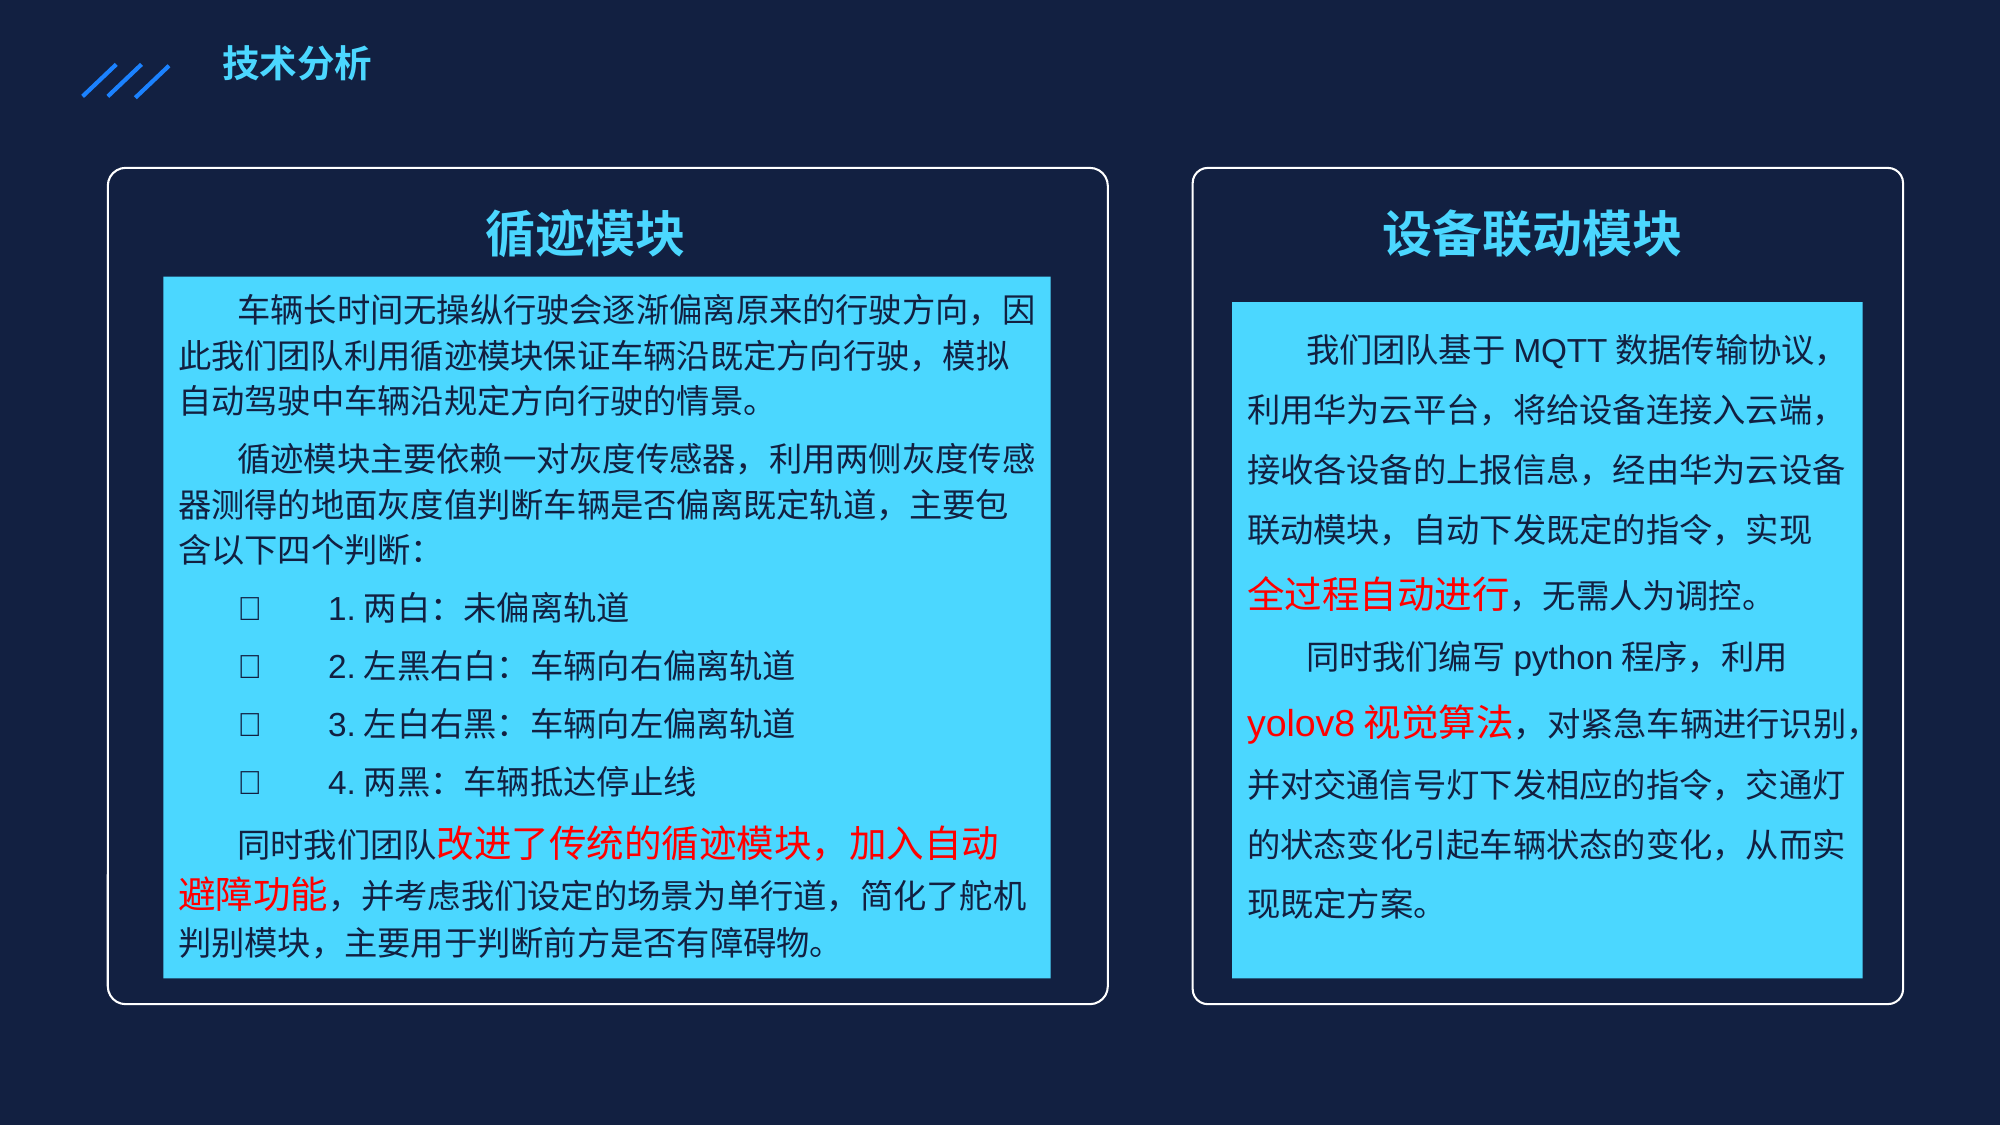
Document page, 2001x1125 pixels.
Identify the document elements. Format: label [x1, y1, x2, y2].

text_box [107, 167, 1108, 1005]
text_box [1192, 167, 1904, 1005]
text_box [62, 33, 767, 94]
